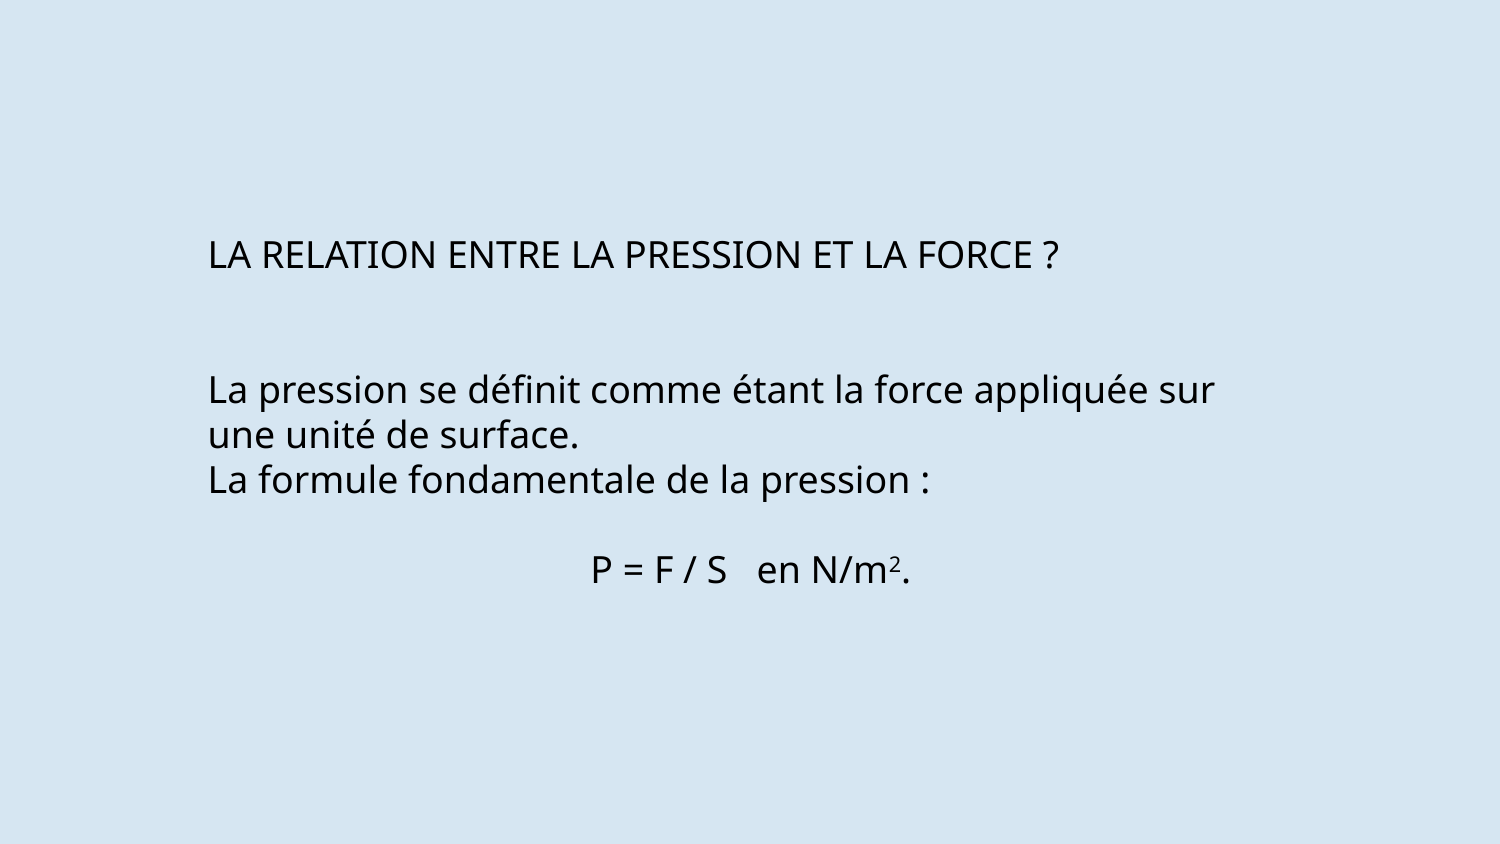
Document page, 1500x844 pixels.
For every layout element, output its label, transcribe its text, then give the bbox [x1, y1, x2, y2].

text_box La pression se définit comme étant la force appliquée sur une unité de surface. La formule fondamentale de la pression : P = F / S en N/m2. [192, 358, 1309, 599]
text_box LA RELATION ENTRE LA PRESSION ET LA FORCE ? [192, 224, 1422, 284]
